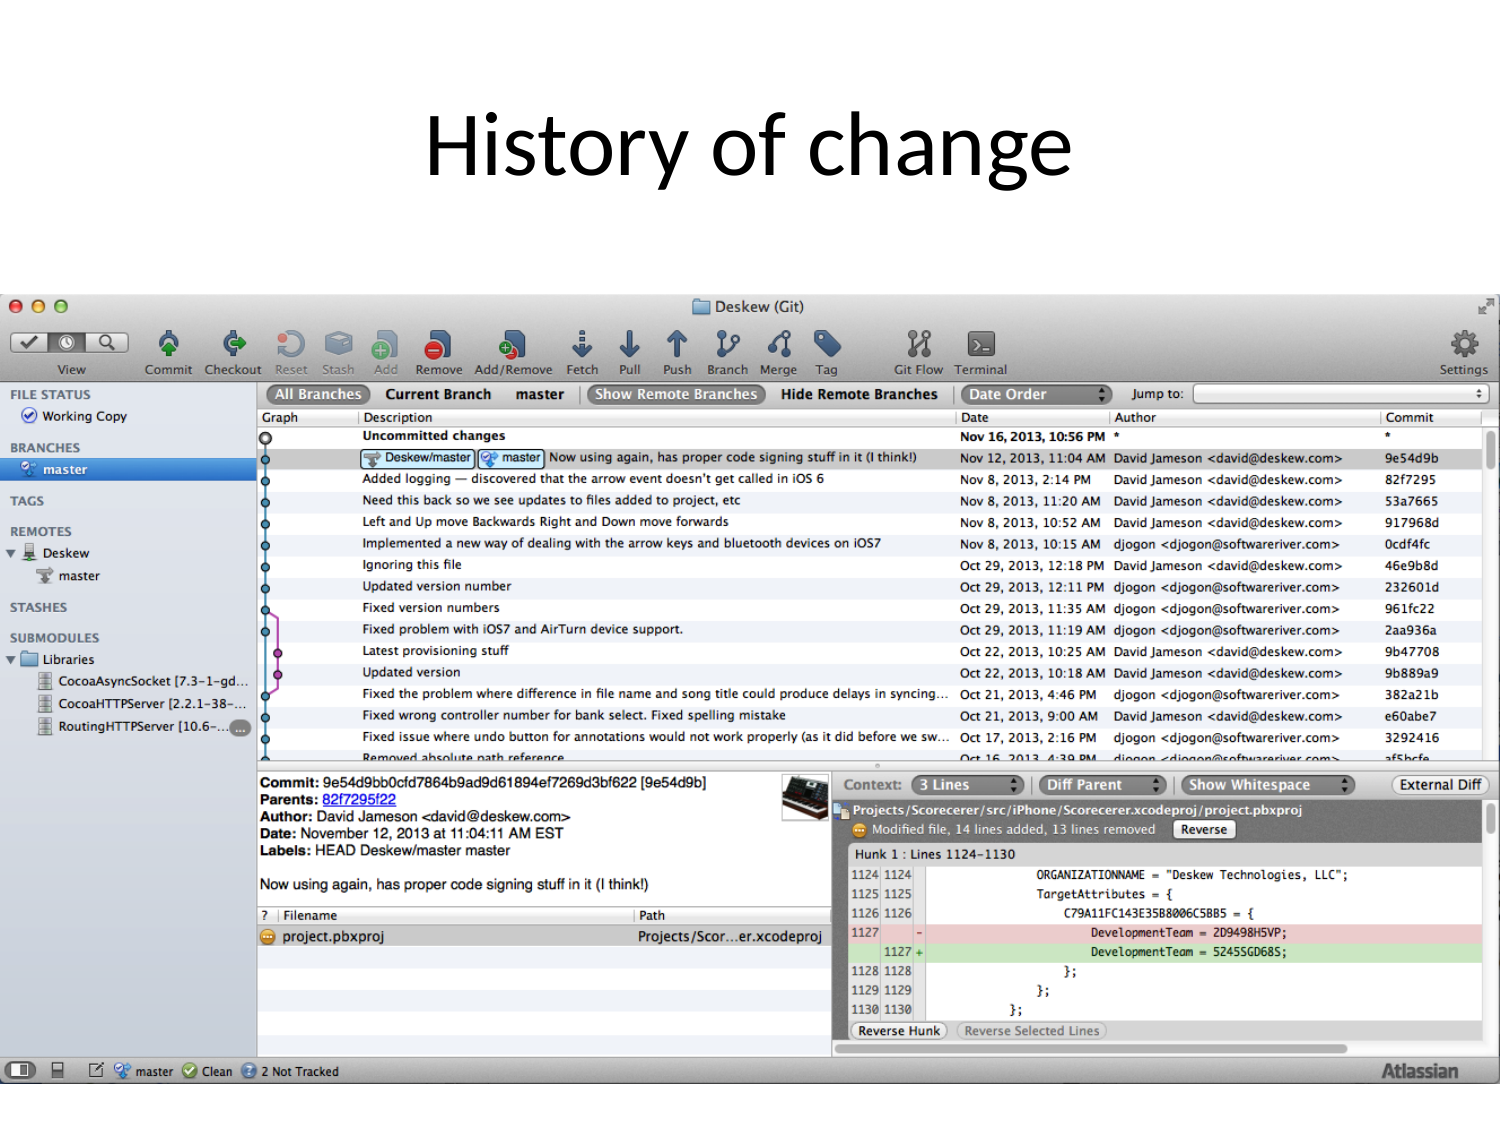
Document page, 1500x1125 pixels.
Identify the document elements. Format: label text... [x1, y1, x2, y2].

title History of change [75, 45, 1425, 233]
picture [0, 294, 1500, 1084]
